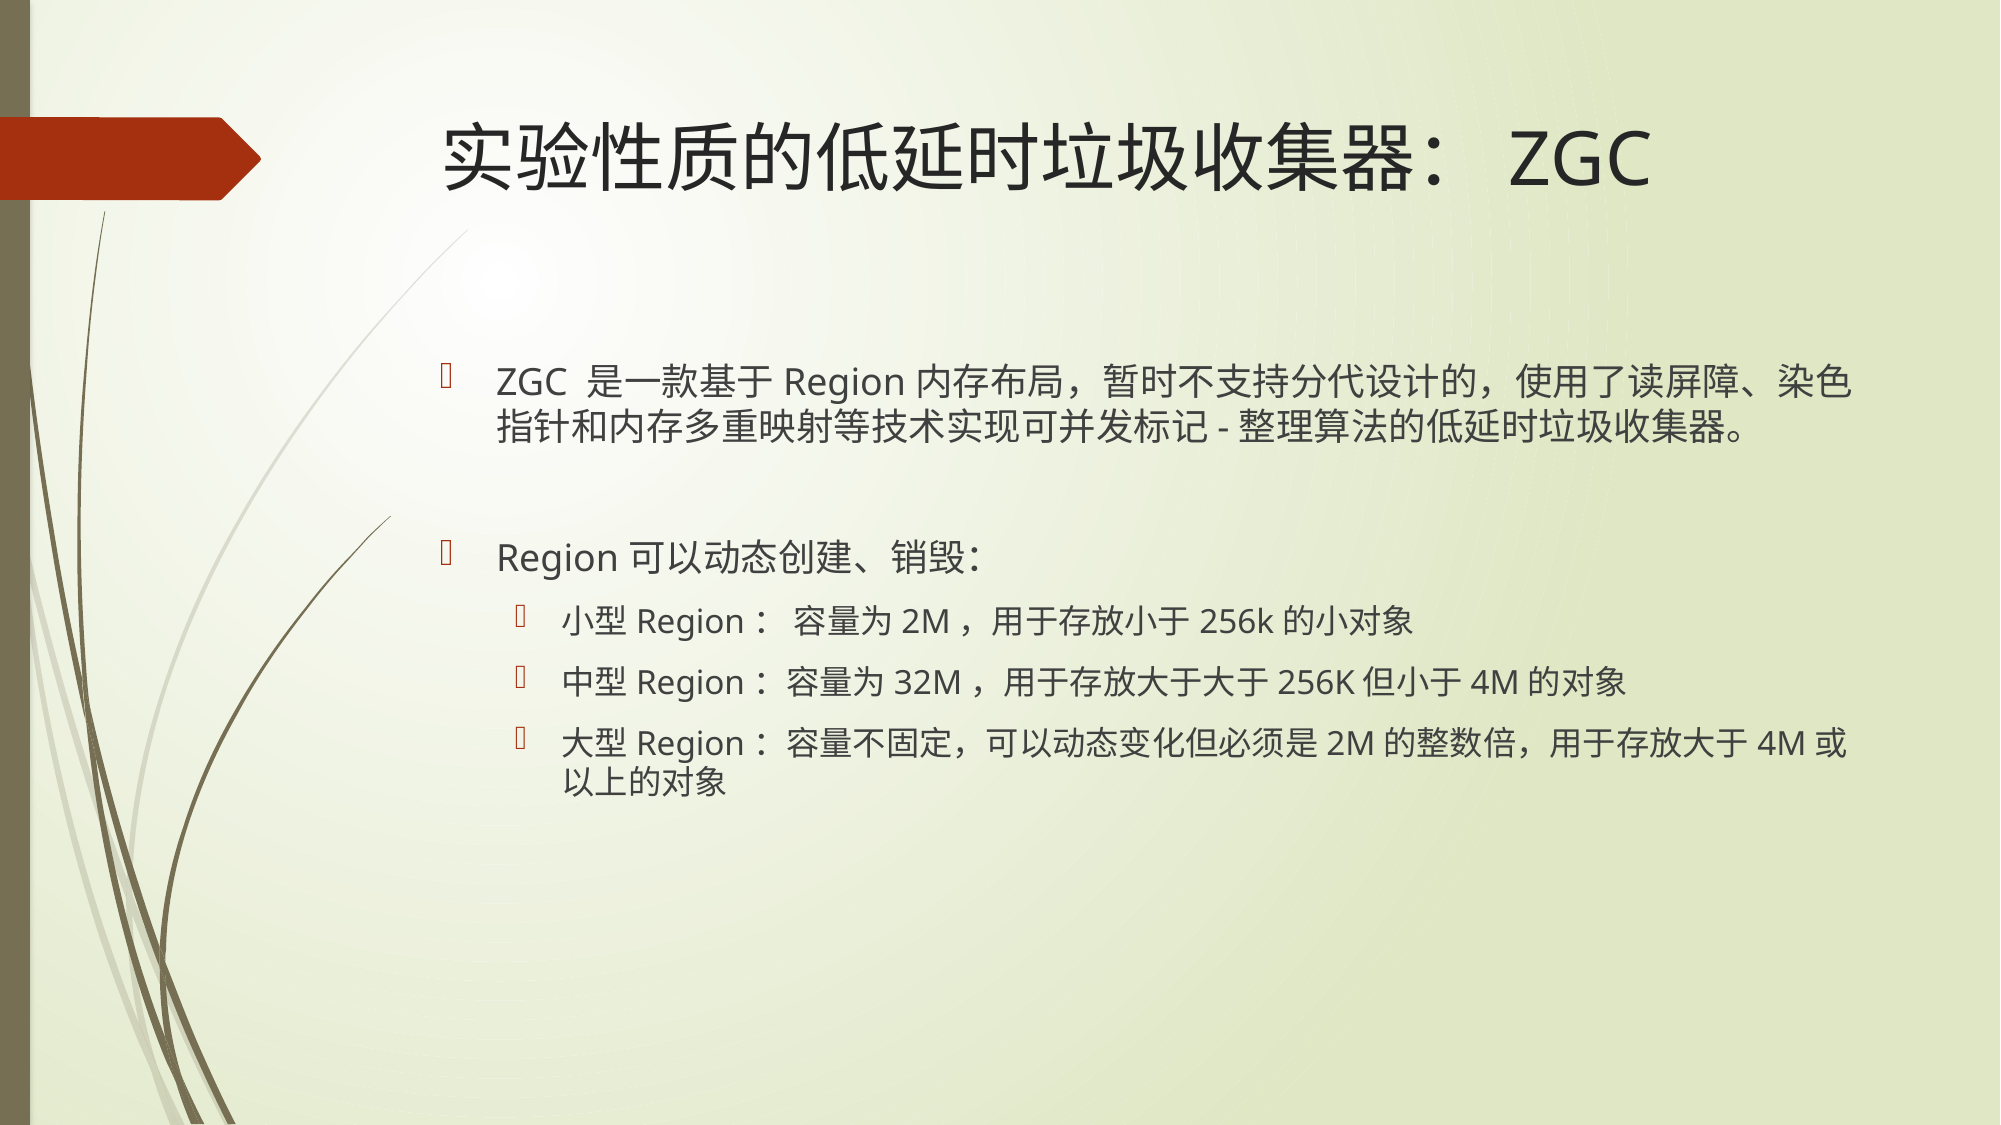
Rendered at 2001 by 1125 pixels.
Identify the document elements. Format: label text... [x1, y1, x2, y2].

list ZGC 是一款基于Region内存布局，暂时不支持分代设计的，使用了读屏障、染色指针和内存多重映射等技术实现可并发标记-整理算法的低延时垃圾收集器。 Region可以动态创建、销毁： 小型Region： 容量为2M，用于存放小于256k的小对象 中型Region：容量为32M，用于存放大于大于256K但小于4M的对象 大型Region：容量不固定，可以动态变化但必须是2M的整数倍，用于存放大于4M或以上的对象 [424, 350, 1888, 970]
title 实验性质的低延时垃圾收集器：ZGC [425, 102, 1888, 313]
